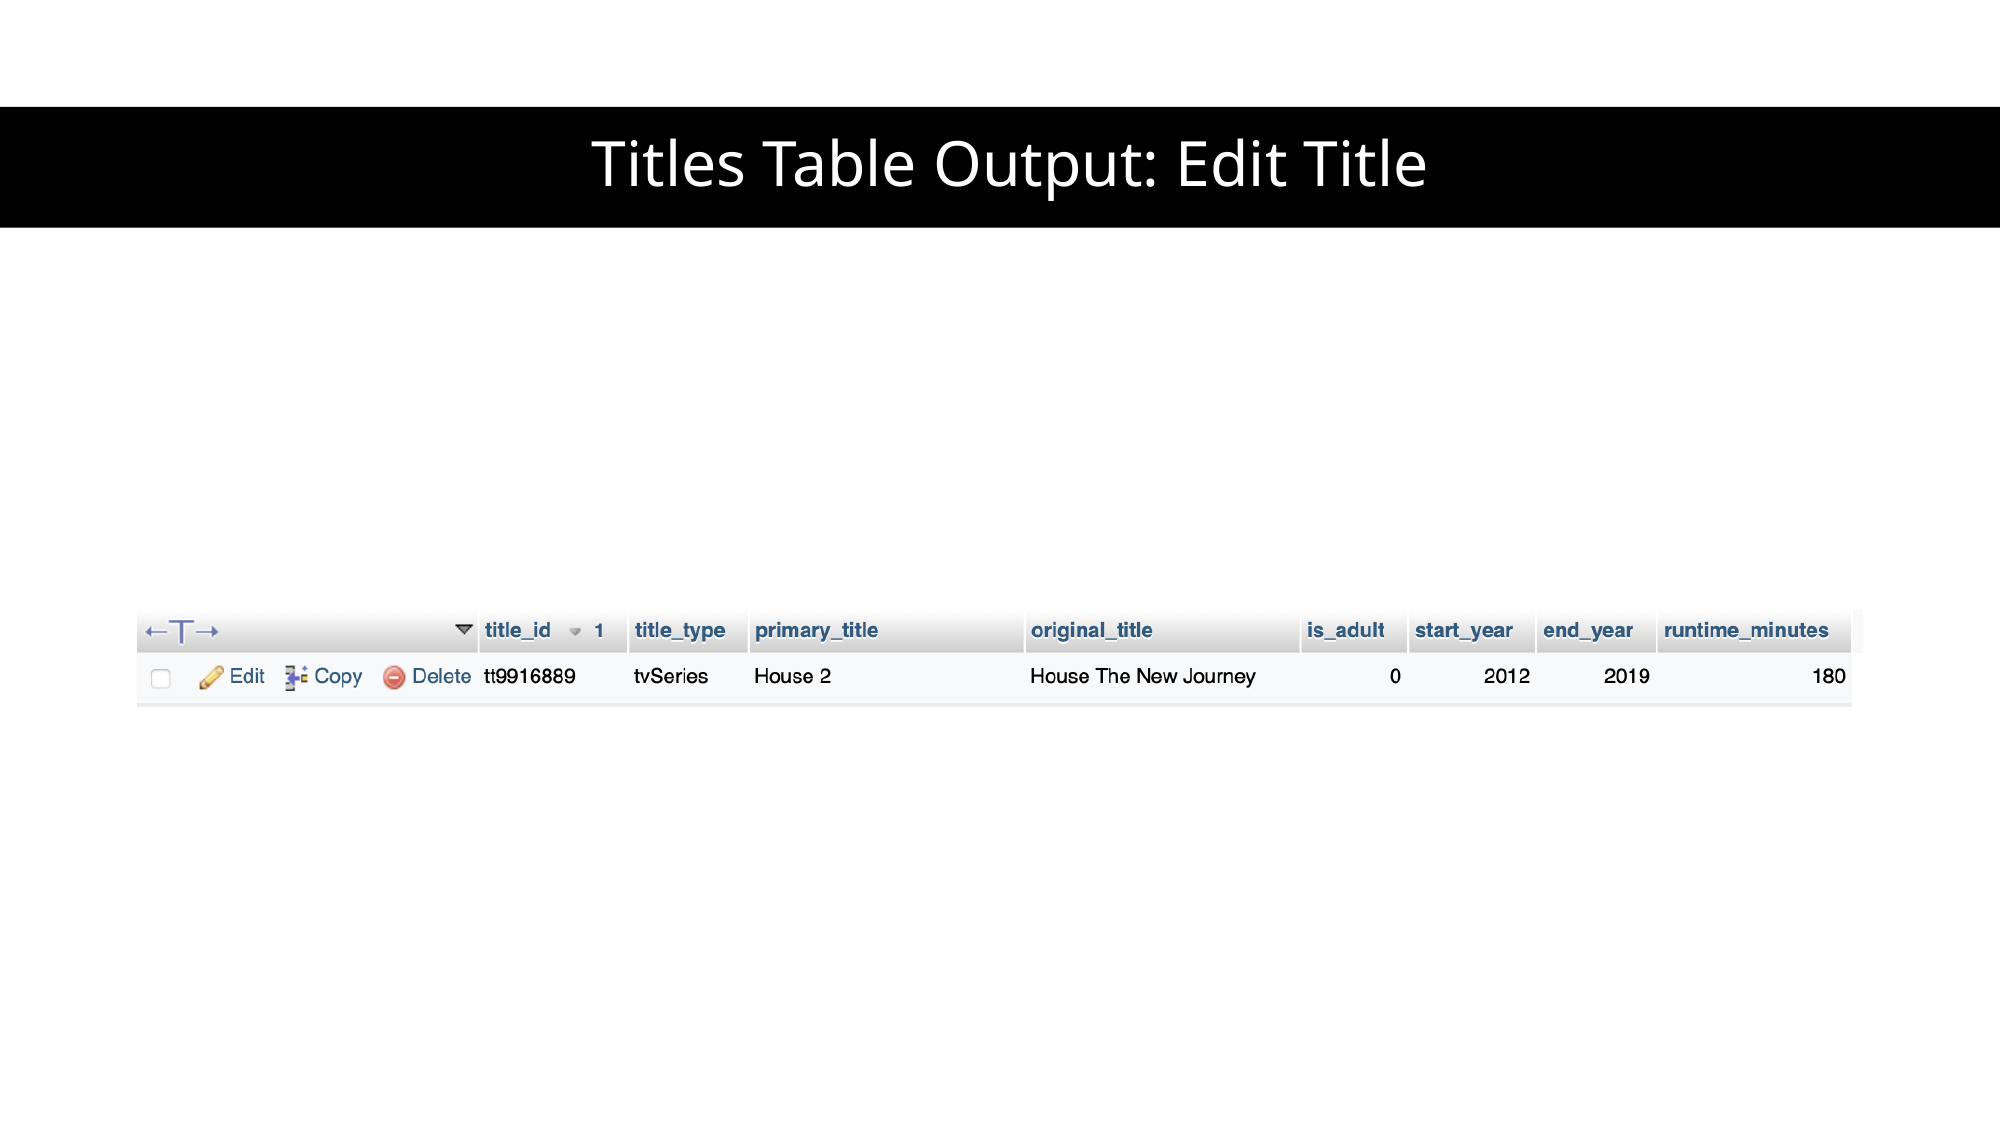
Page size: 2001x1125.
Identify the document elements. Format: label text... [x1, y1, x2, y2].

text_box [0, 106, 2000, 229]
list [137, 606, 1863, 707]
title Titles Table Output: Edit Title [91, 105, 1931, 228]
